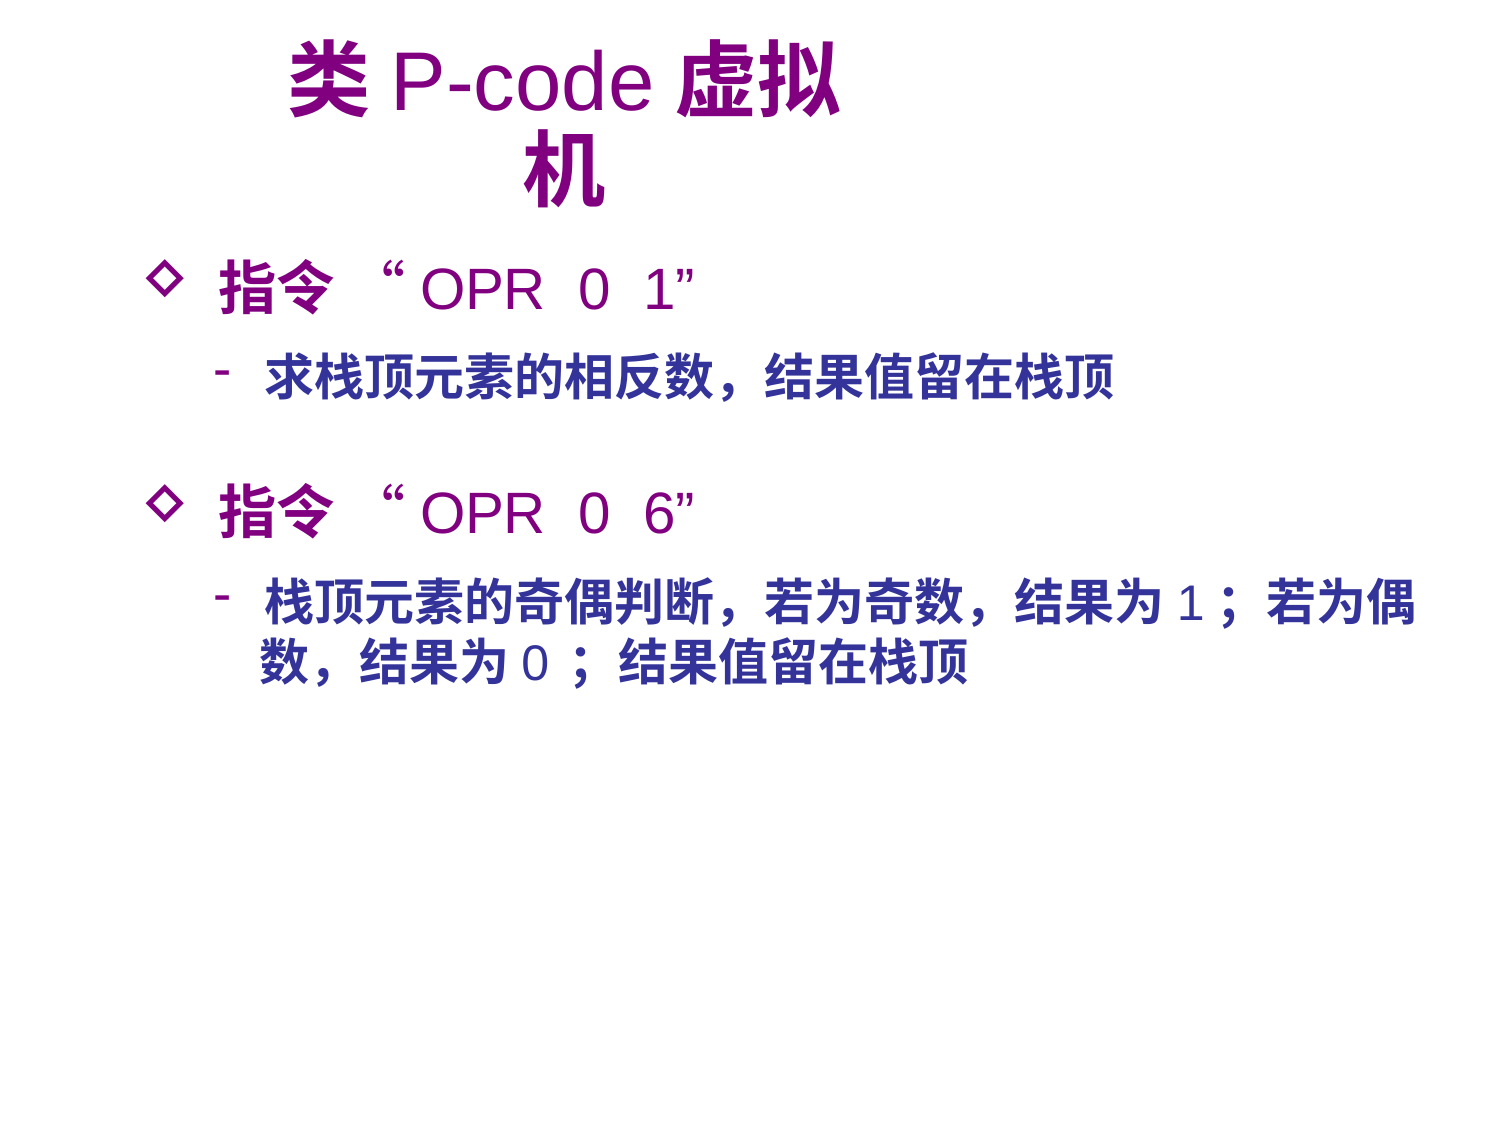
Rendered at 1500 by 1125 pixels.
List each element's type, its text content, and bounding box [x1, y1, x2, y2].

text_box 指令 “OPR 0 6” 栈顶元素的奇偶判断，若为奇数，结果为1；若为偶 数，结果为0 ；结果值留在栈顶 [123, 467, 1459, 698]
text_box 指令 “OPR 0 1” 求栈顶元素的相反数，结果值留在栈顶 [123, 243, 1459, 414]
text_box 类P-code虚拟机 [248, 30, 880, 226]
